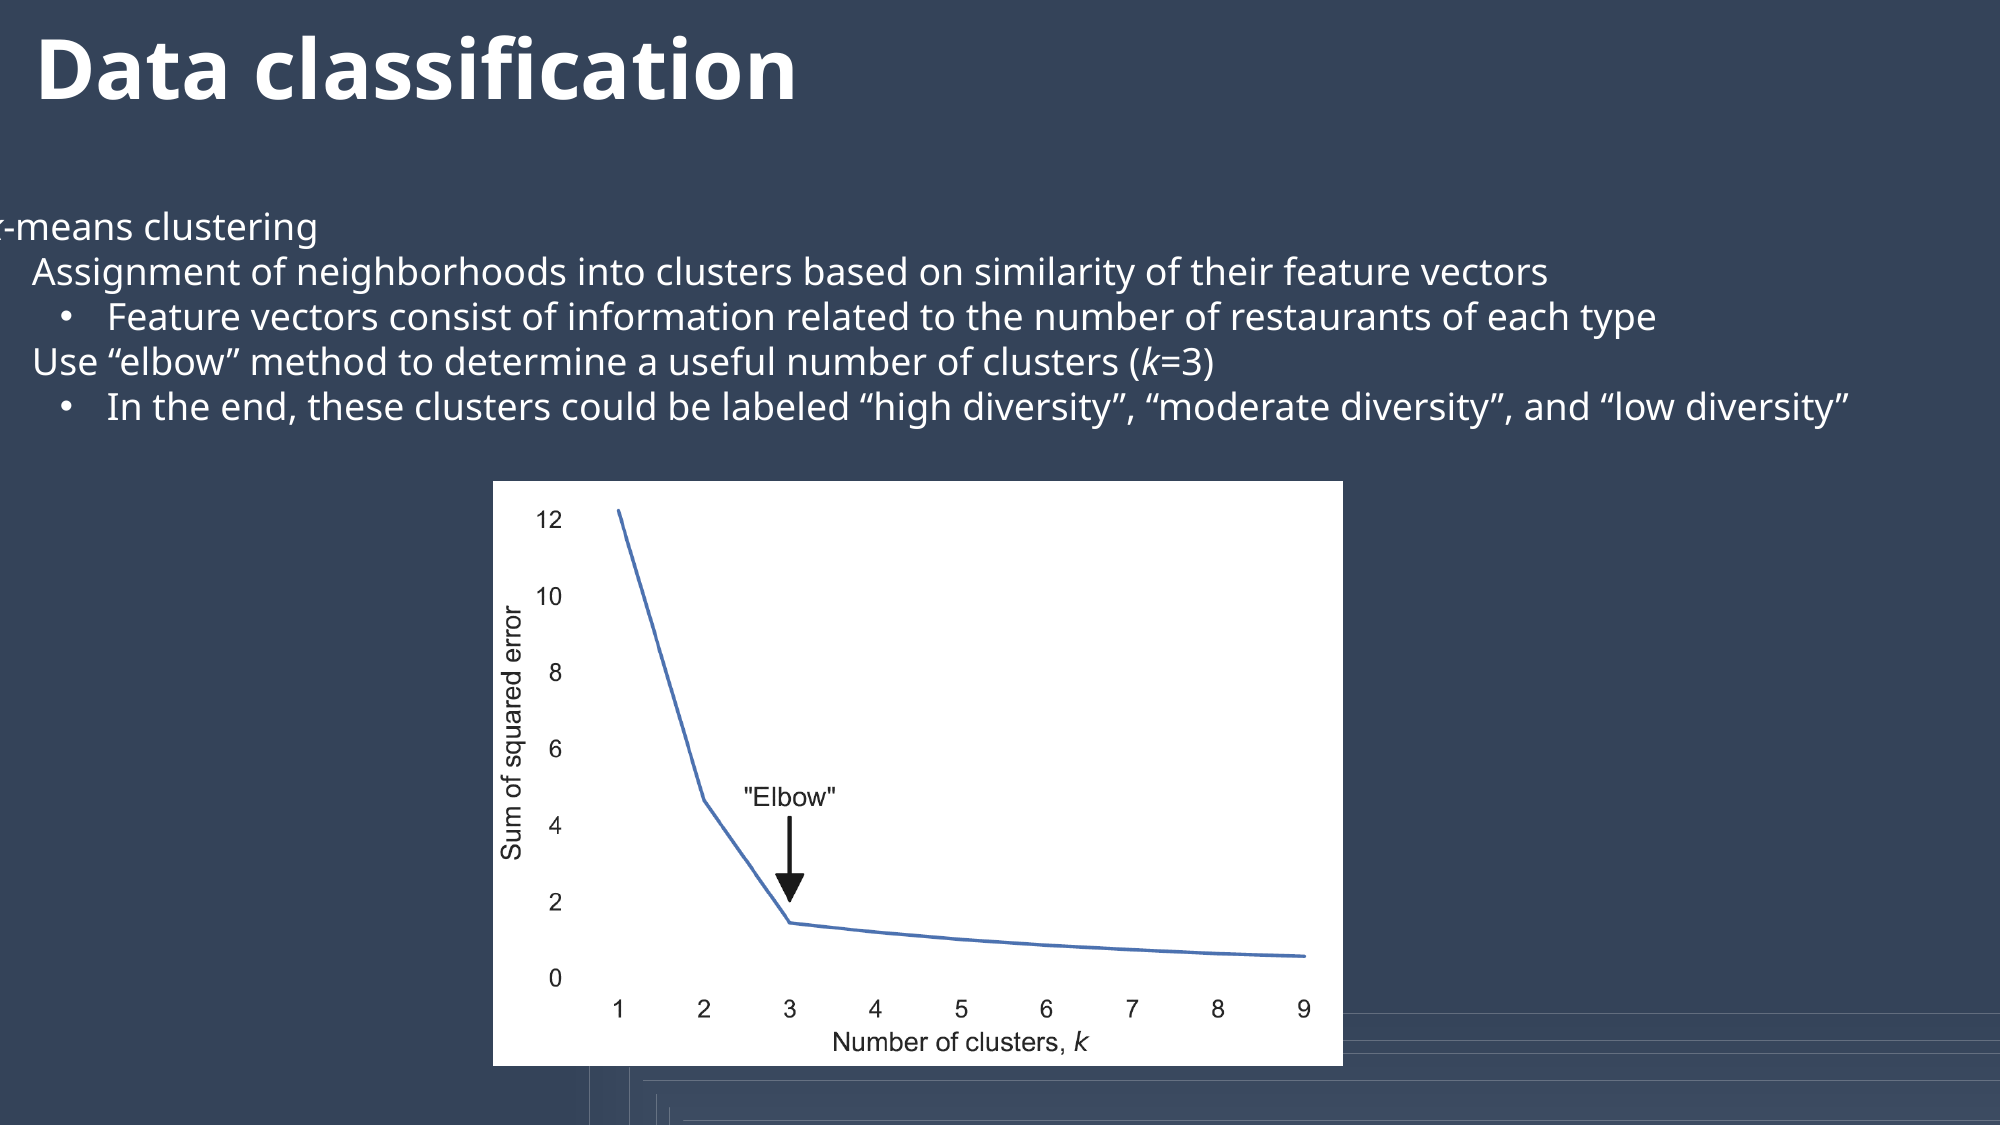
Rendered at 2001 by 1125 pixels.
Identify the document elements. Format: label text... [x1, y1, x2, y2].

title Data classification [19, 14, 1981, 132]
text_box k-means clustering Assignment of neighborhoods into clusters based on similarity of their feature vectors Feature vectors consist of information related to the number of restaurants of each type Use “elbow” method to determine a useful number of clusters (k=3) In the end, these clusters could be labeled “high diversity”, “moderate diversity”, and “low diversity” [0, 195, 1866, 436]
picture [493, 481, 1343, 1066]
footer [0, 1065, 2000, 1125]
